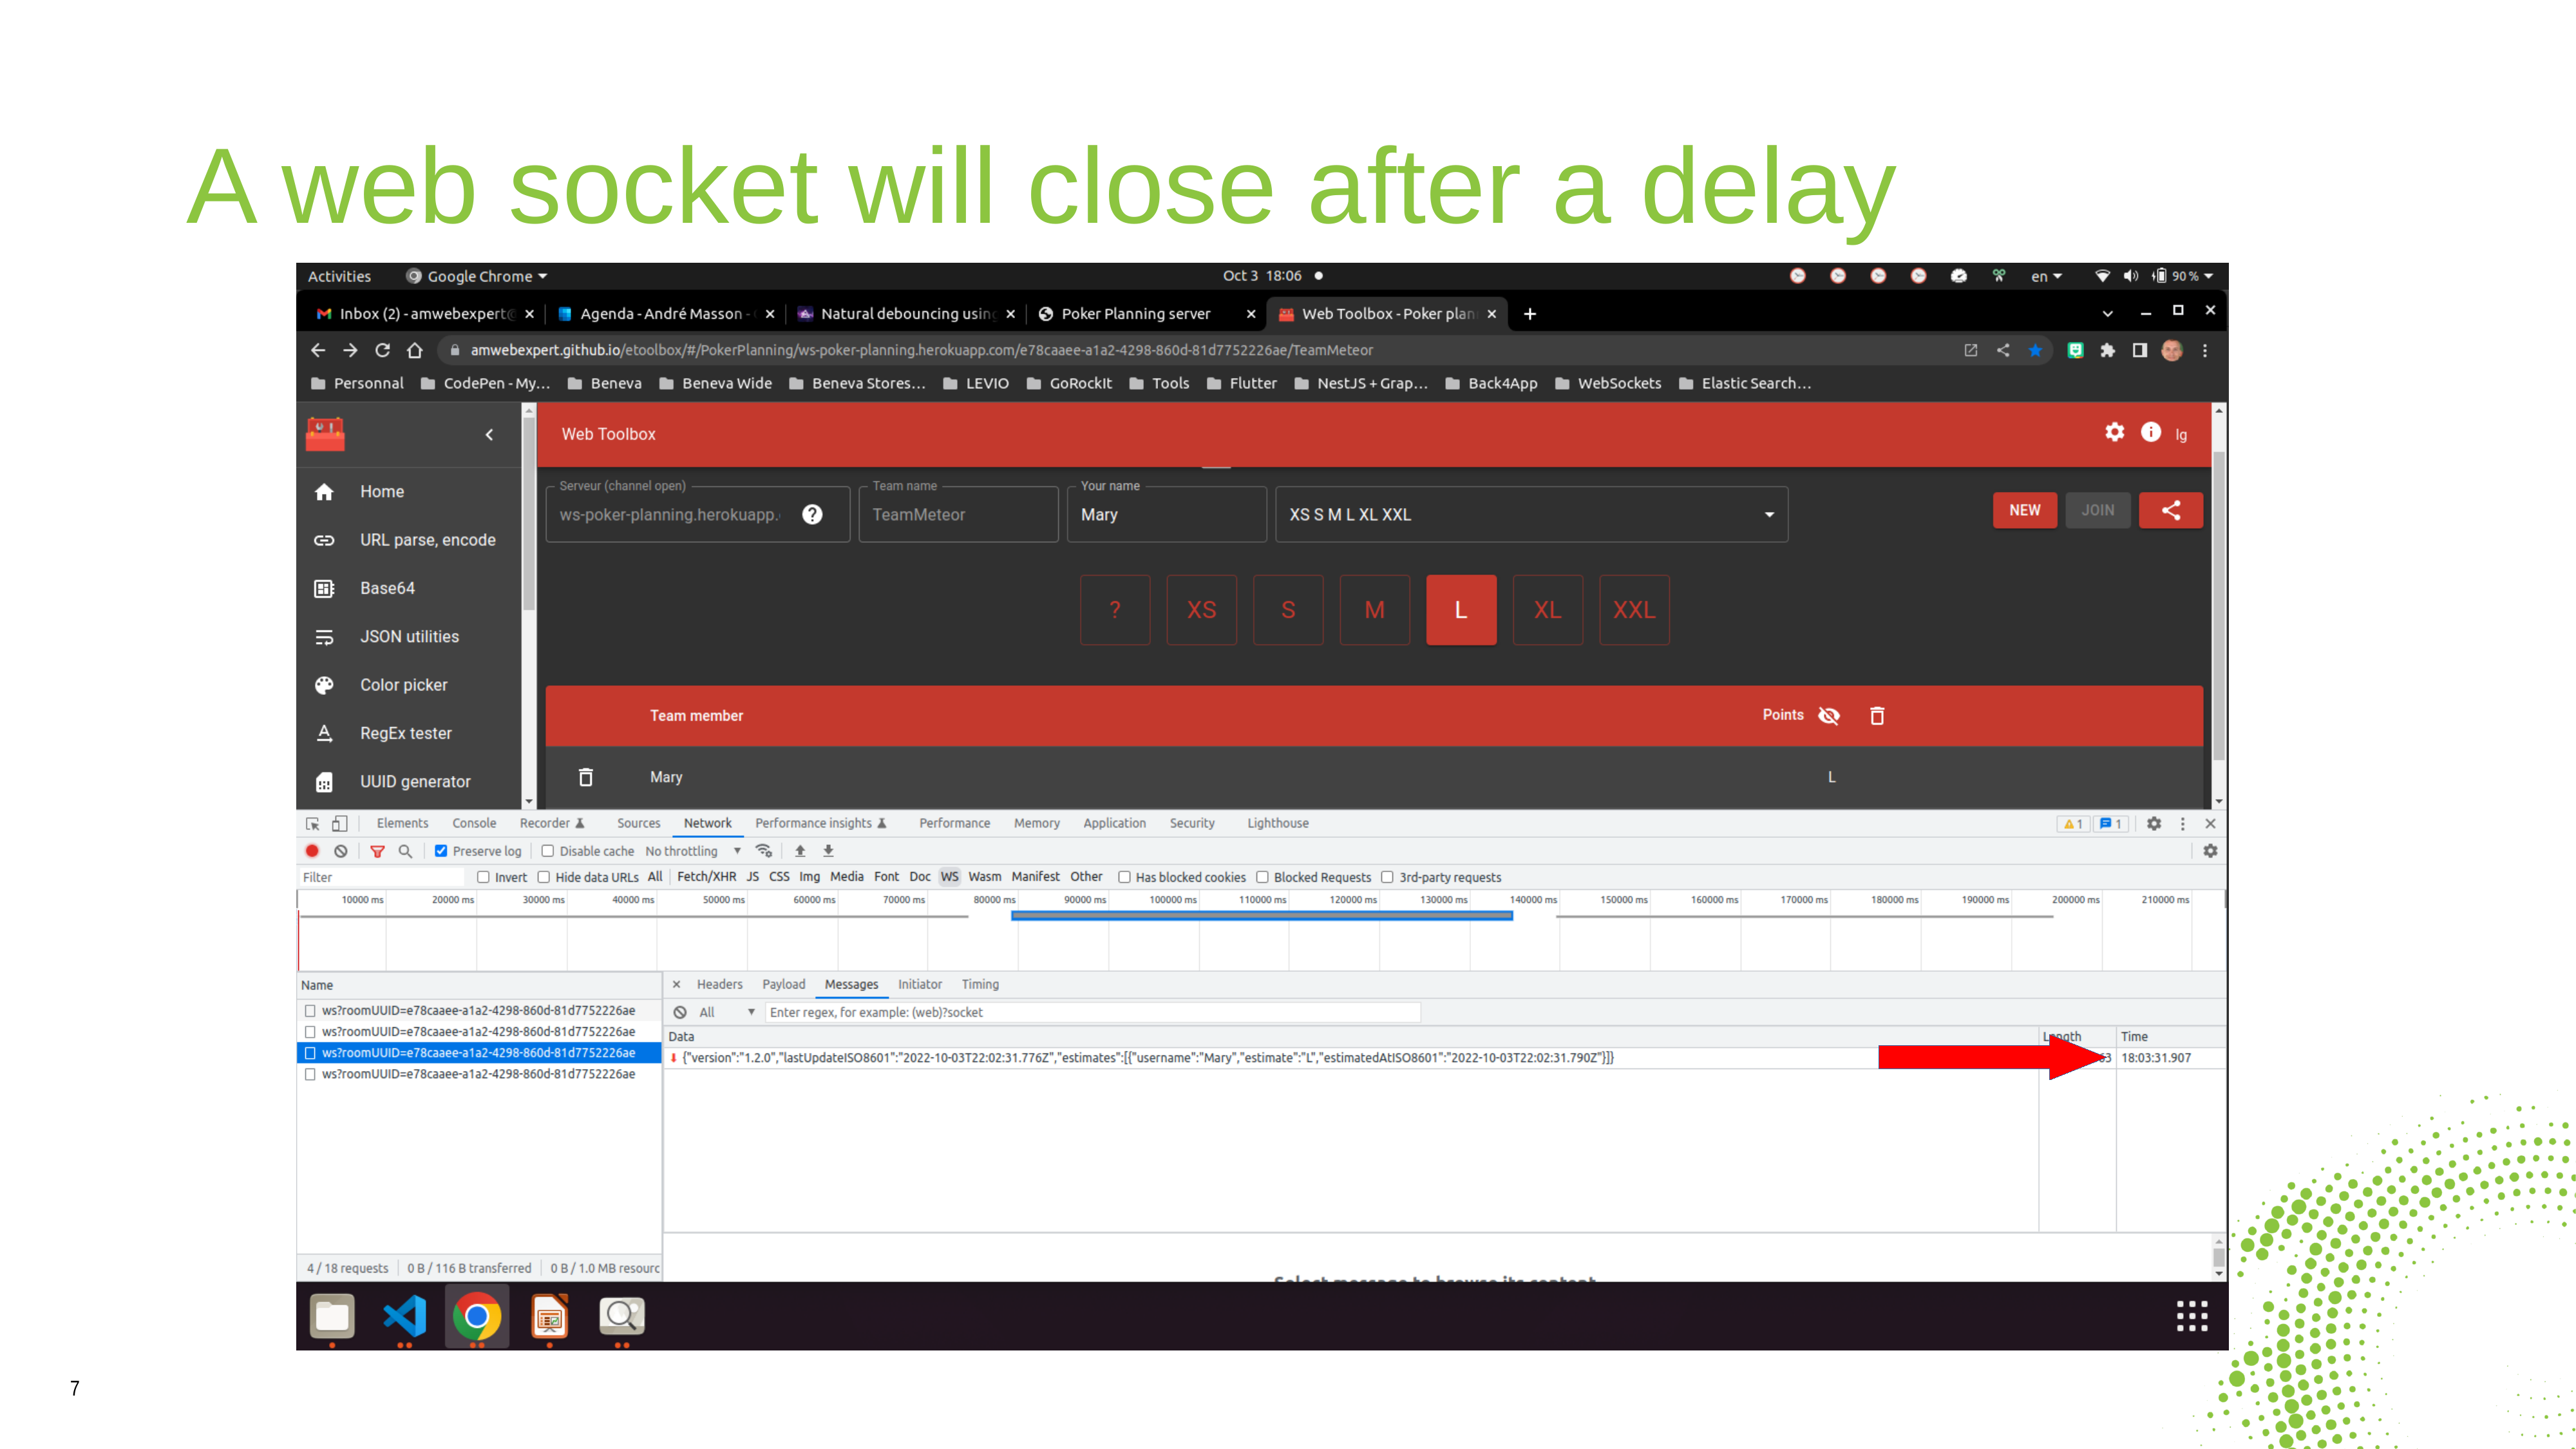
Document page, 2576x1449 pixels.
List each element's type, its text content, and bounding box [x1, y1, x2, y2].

text_box A web socket will close after a delay [176, 135, 2399, 251]
picture [296, 263, 2576, 1449]
